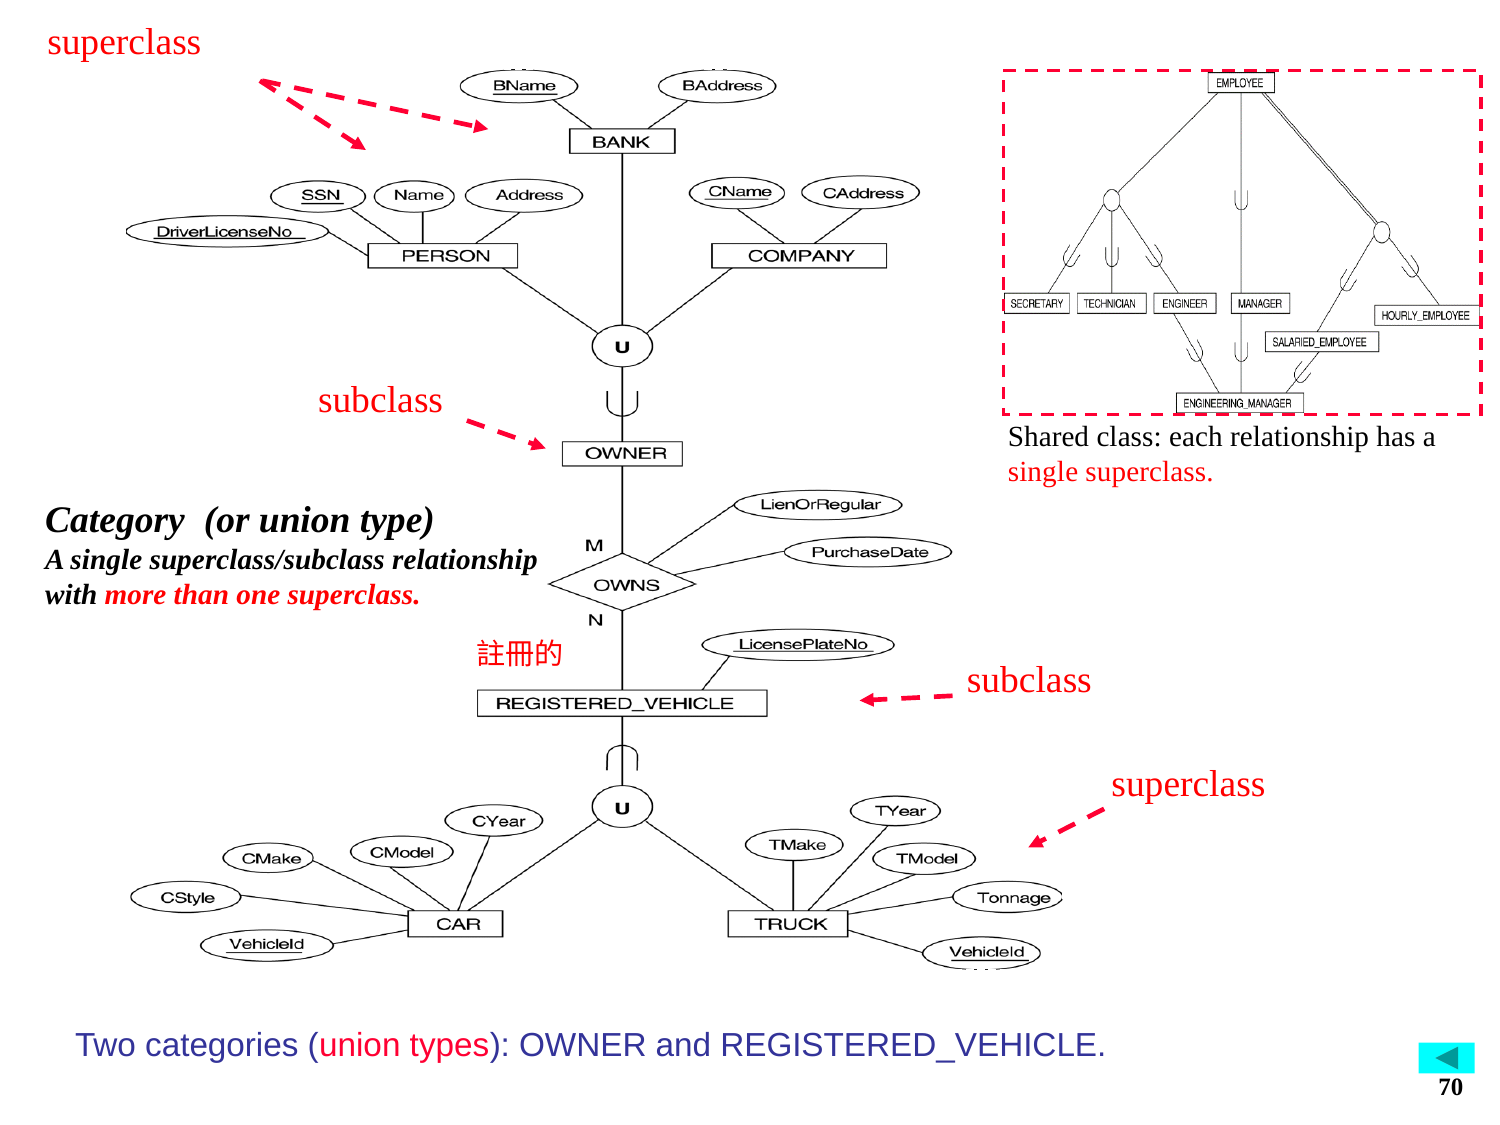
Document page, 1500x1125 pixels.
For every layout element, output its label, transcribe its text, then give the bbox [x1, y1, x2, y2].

text_box Shared class: each relationship has a single superclass. [1069, 410, 1500, 495]
text_box superclass [1096, 751, 1352, 812]
title Two categories (union types): OWNER and REGISTERED_VEHICLE. [59, 986, 1385, 1099]
picture [1004, 71, 1480, 414]
text_box Category (or union type) A single superclass/subclass relationship with more than one superclass. [30, 487, 120, 618]
text_box superclass [32, 9, 288, 70]
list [125, 68, 1064, 970]
slide_number 70 [1165, 1058, 1479, 1112]
text_box subclass [1069, 648, 1107, 708]
text_box [1418, 1042, 1475, 1074]
